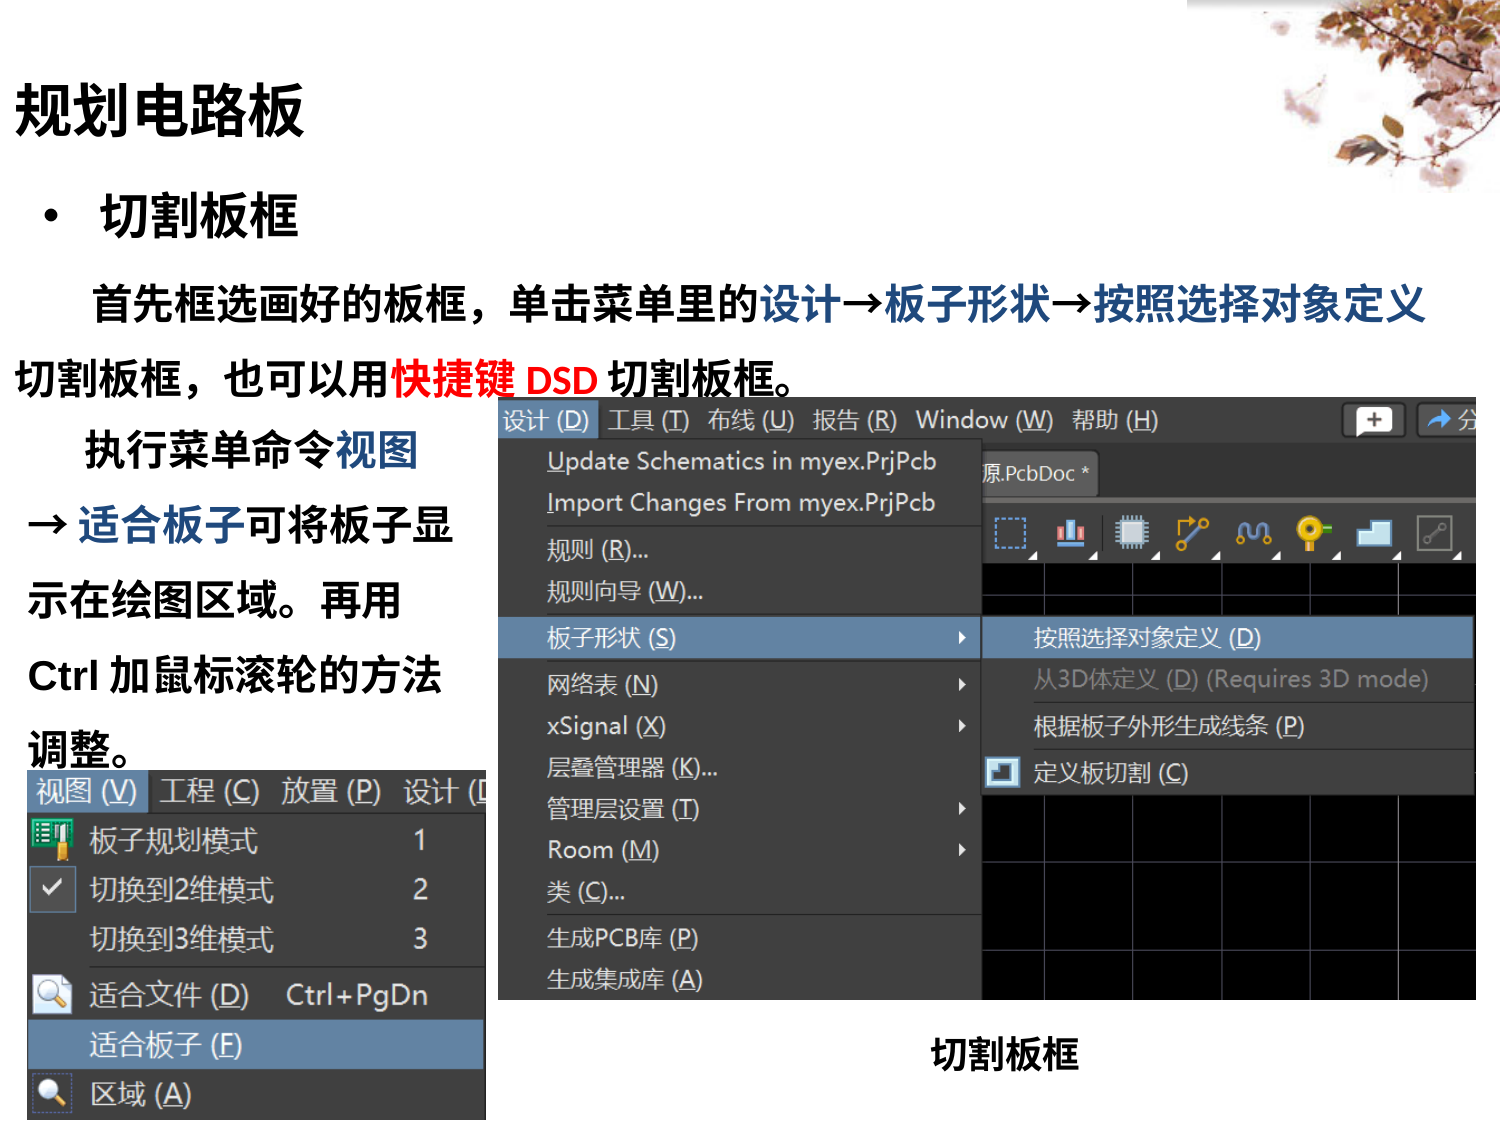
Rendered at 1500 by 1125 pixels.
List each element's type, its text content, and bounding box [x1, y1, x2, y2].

text_box 执行菜单命令视图→ 适合板子可将板子显示在绘图区域。再用Ctrl加鼠标滚轮的方法调整。 [12, 391, 471, 781]
picture [27, 770, 486, 1120]
picture [497, 396, 1476, 1000]
text_box 规划电路板 [0, 66, 961, 152]
picture [1187, 0, 1500, 193]
text_box • 切割板框 首先框选画好的板框，单击菜单里的设计→板子形状→按照选择对象定义切割板框，也可以用快捷键DSD切割板框。 [0, 147, 1459, 517]
text_box 切割板框 [915, 1023, 1140, 1083]
